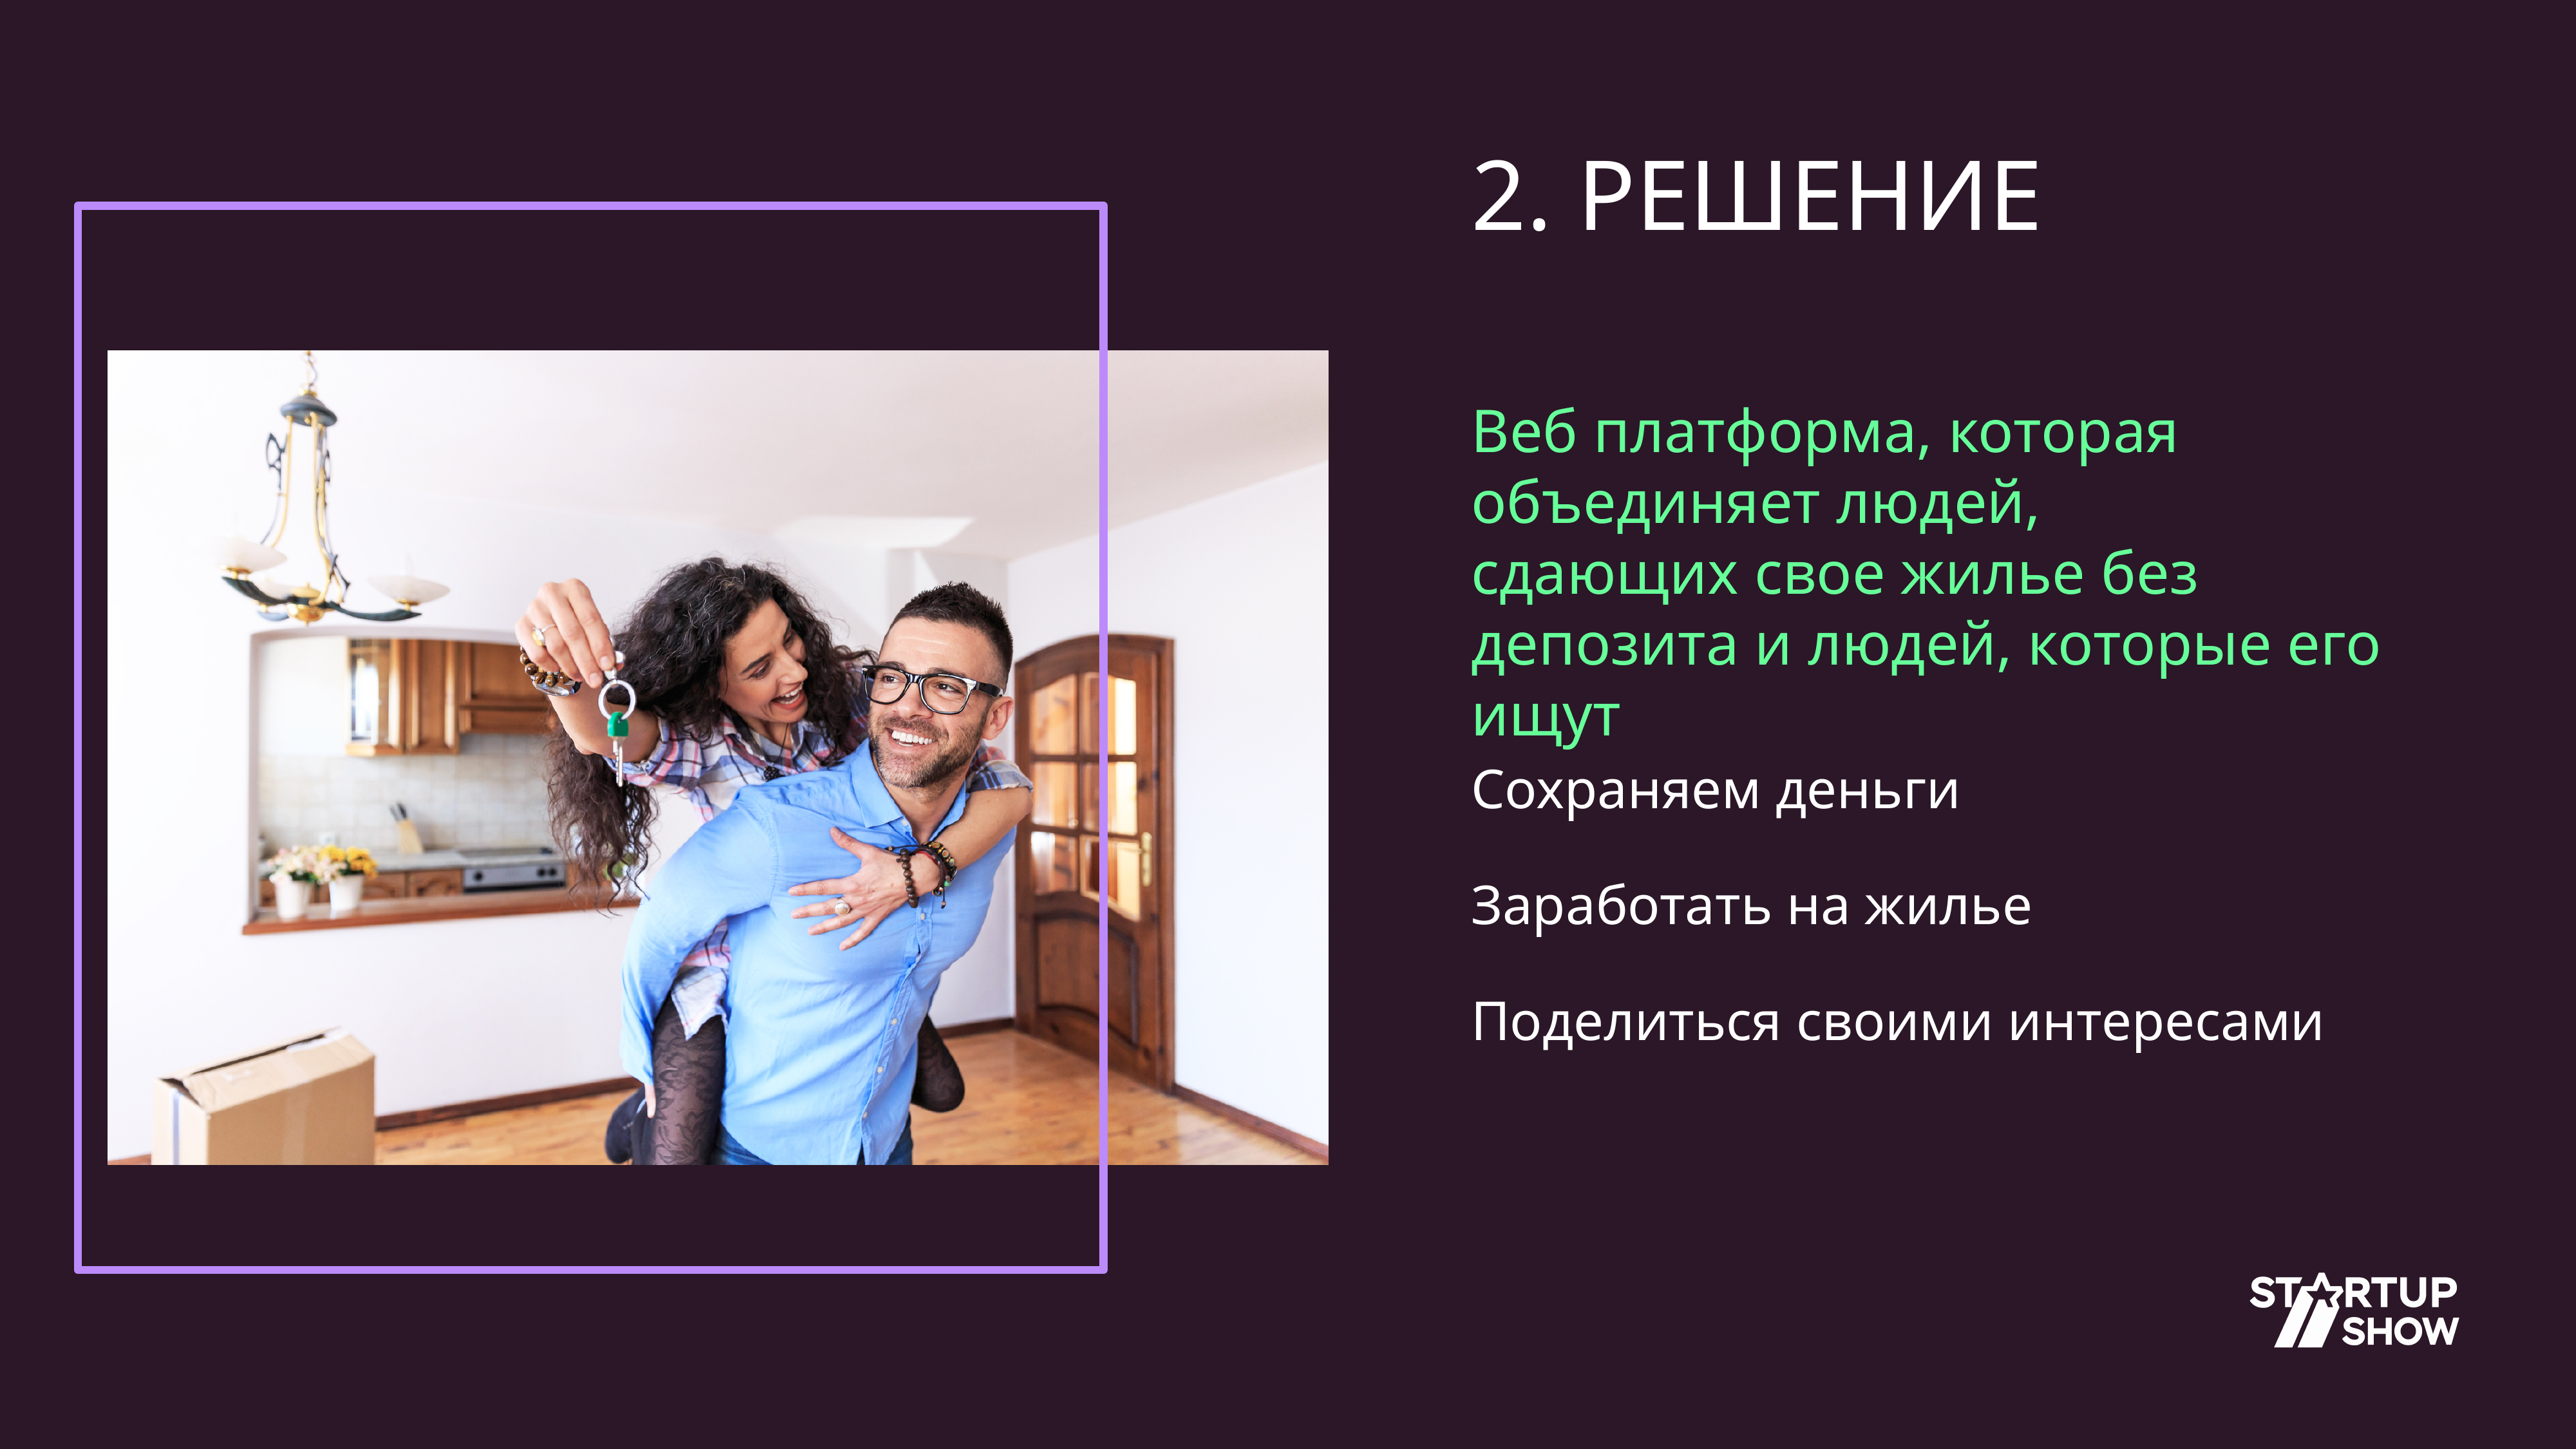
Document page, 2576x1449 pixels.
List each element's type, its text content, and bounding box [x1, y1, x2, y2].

text_box Сохраняем деньги Заработать на жилье Поделиться своими интересами [1461, 757, 2355, 1057]
text_box [77, 204, 1105, 1271]
text_box 2. РЕШЕНИЕ [1461, 162, 2251, 249]
text_box Веб платформа, которая объединяет людей, сдающих свое жилье без депозита и людей, которые его ищут [1461, 388, 2471, 752]
picture [2238, 1264, 2472, 1356]
picture [107, 350, 1329, 1165]
